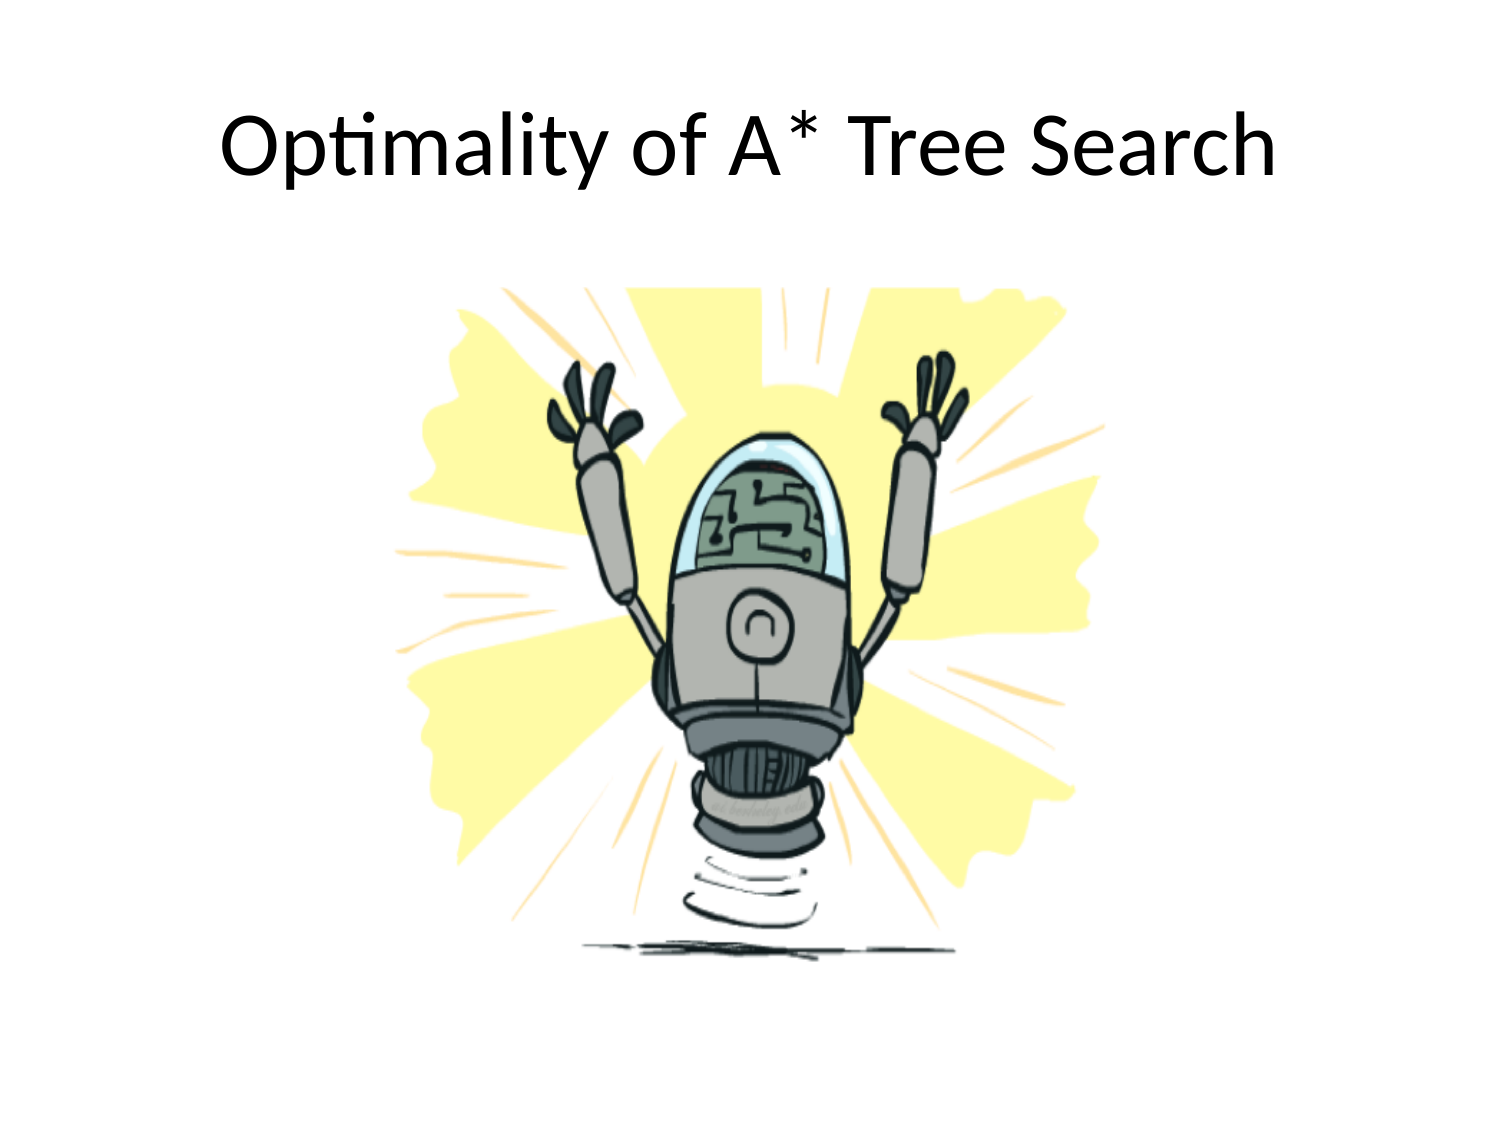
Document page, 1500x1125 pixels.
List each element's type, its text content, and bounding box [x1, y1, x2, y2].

title Optimality of A* Tree Search [75, 45, 1425, 233]
picture [384, 287, 1107, 981]
